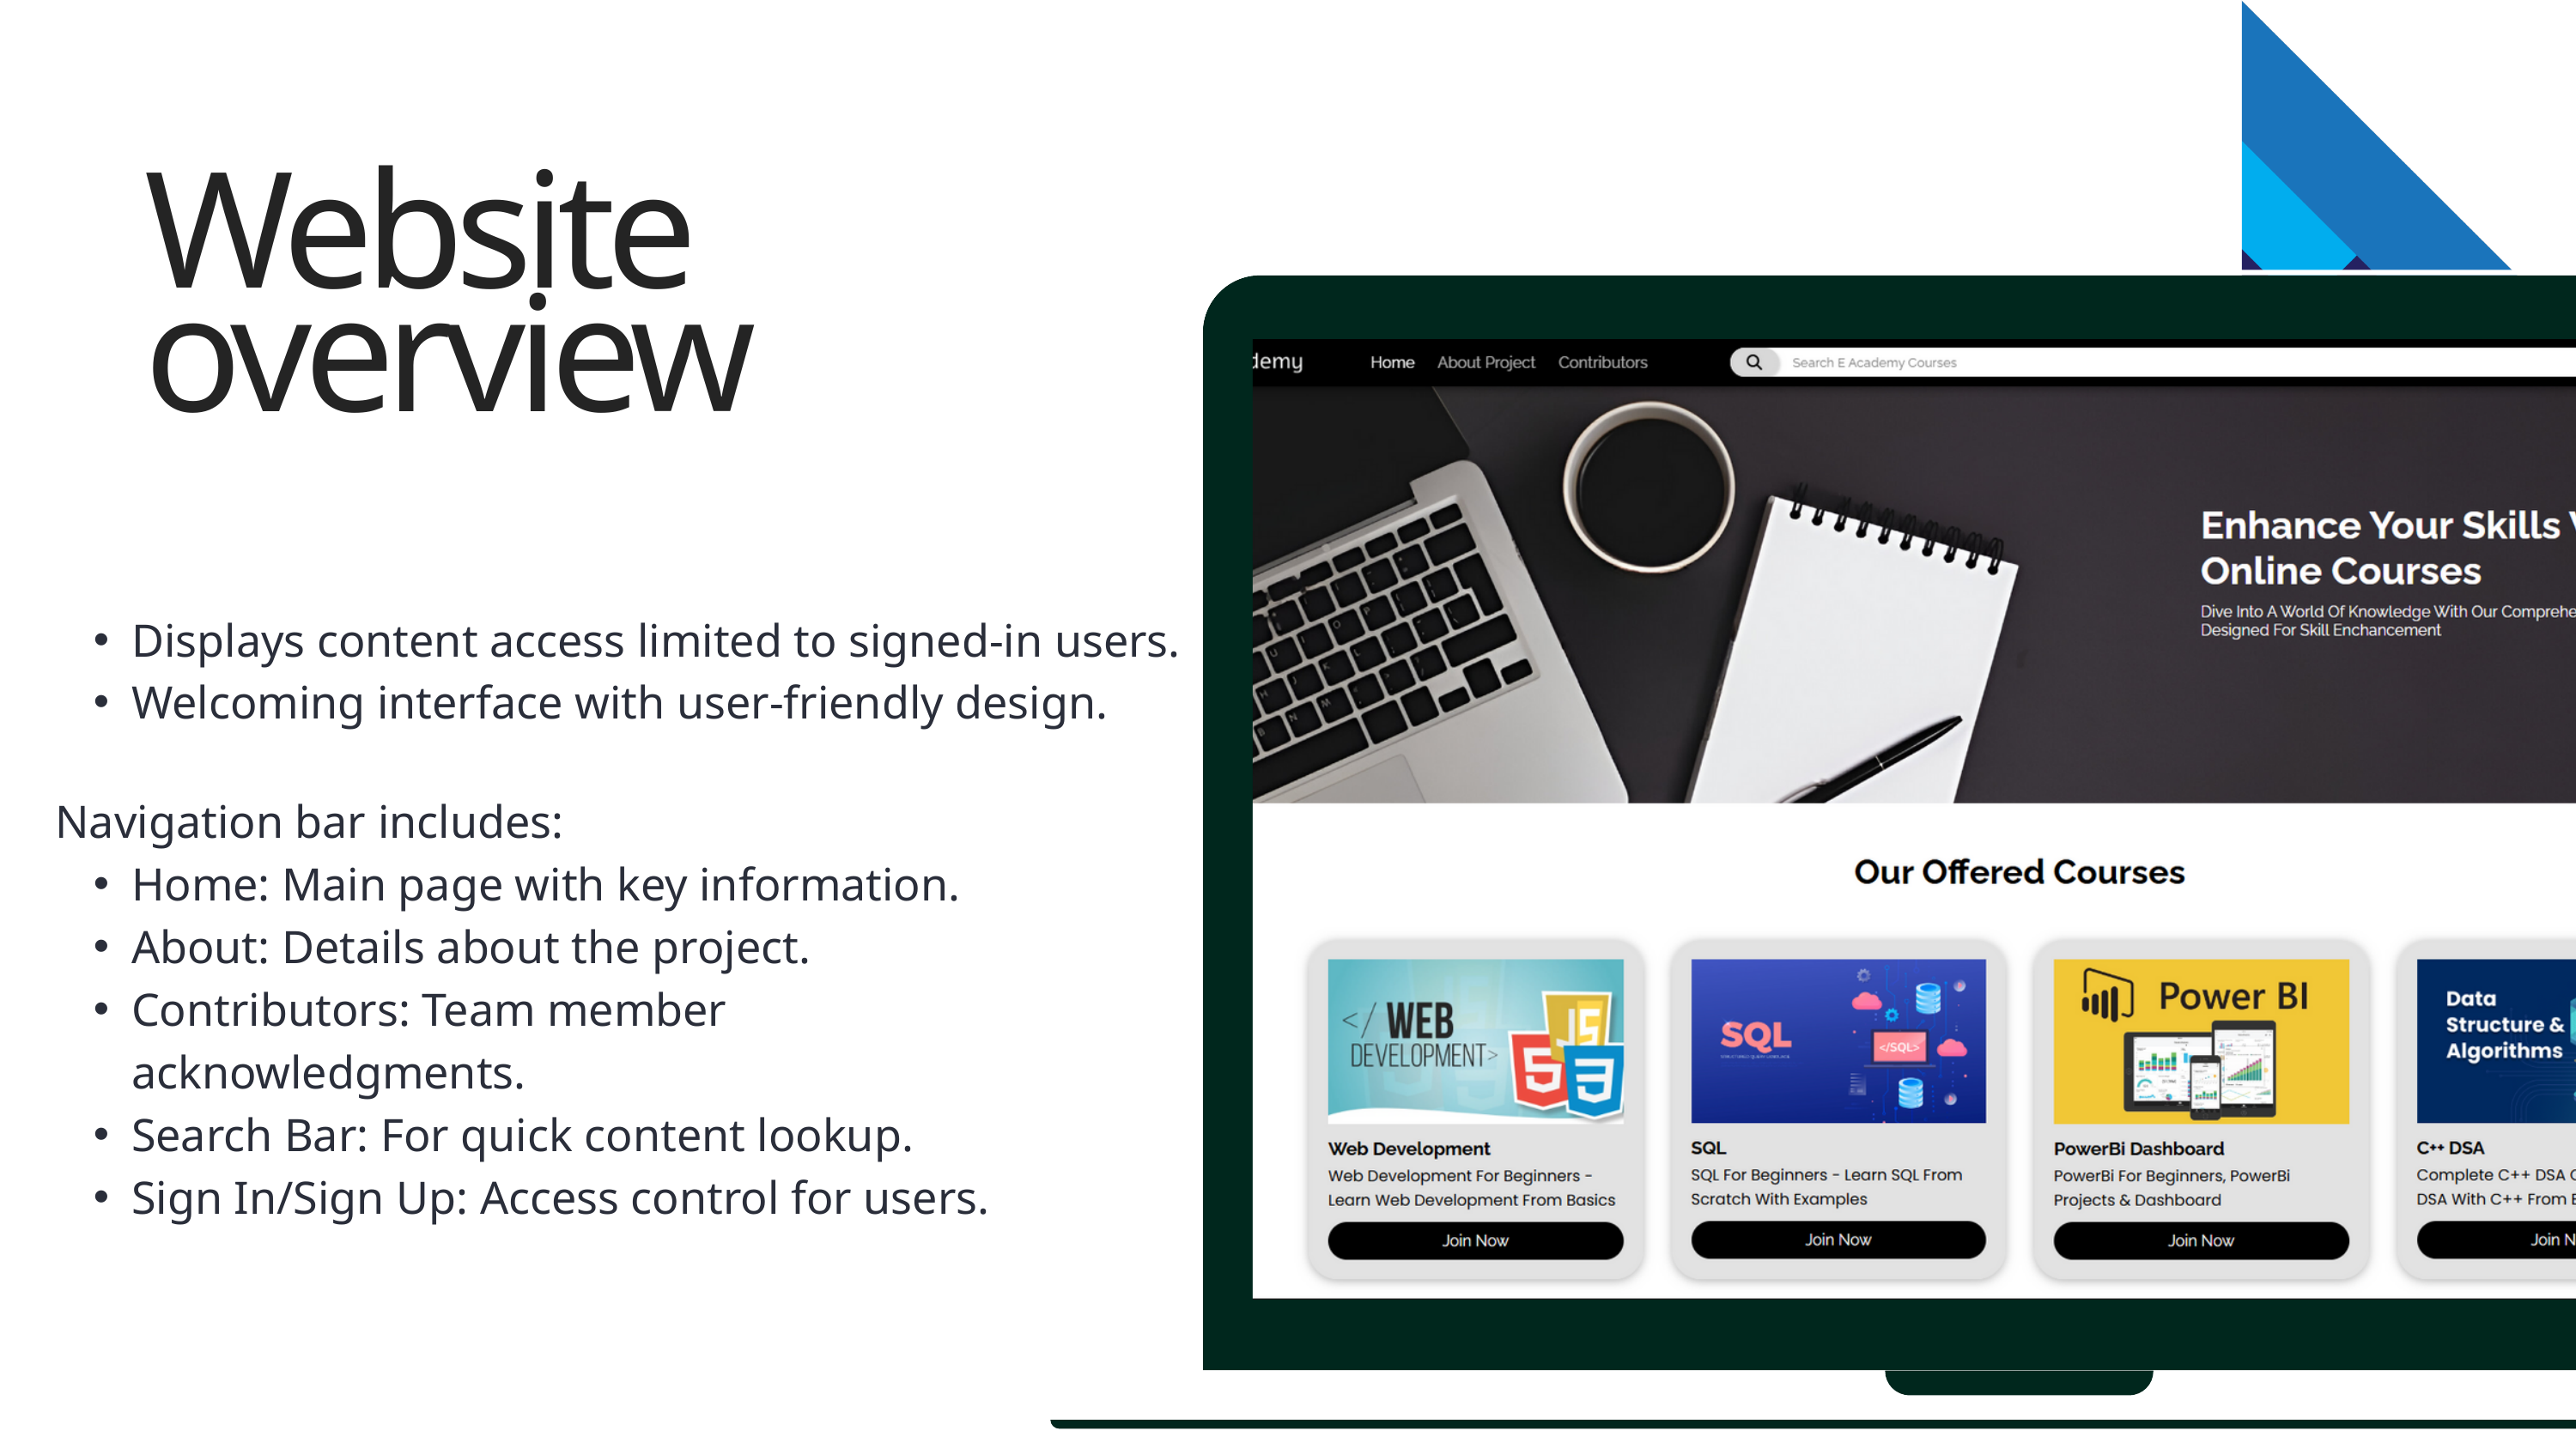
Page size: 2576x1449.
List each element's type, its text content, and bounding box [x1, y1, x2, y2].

text_box [2241, 0, 2576, 268]
text_box Navigation bar includes: Home: Main page with key information. About: Details about the project. Contributors: Team member acknowledgments. Search Bar: For quick content lookup. Sign In/Sign Up: Access control for users. [55, 785, 1004, 1223]
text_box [1008, 270, 2576, 1429]
text_box Website overview [144, 196, 1030, 444]
text_box Displays content access limited to signed-in users. Welcoming interface with user-friendly design. [55, 603, 1004, 729]
